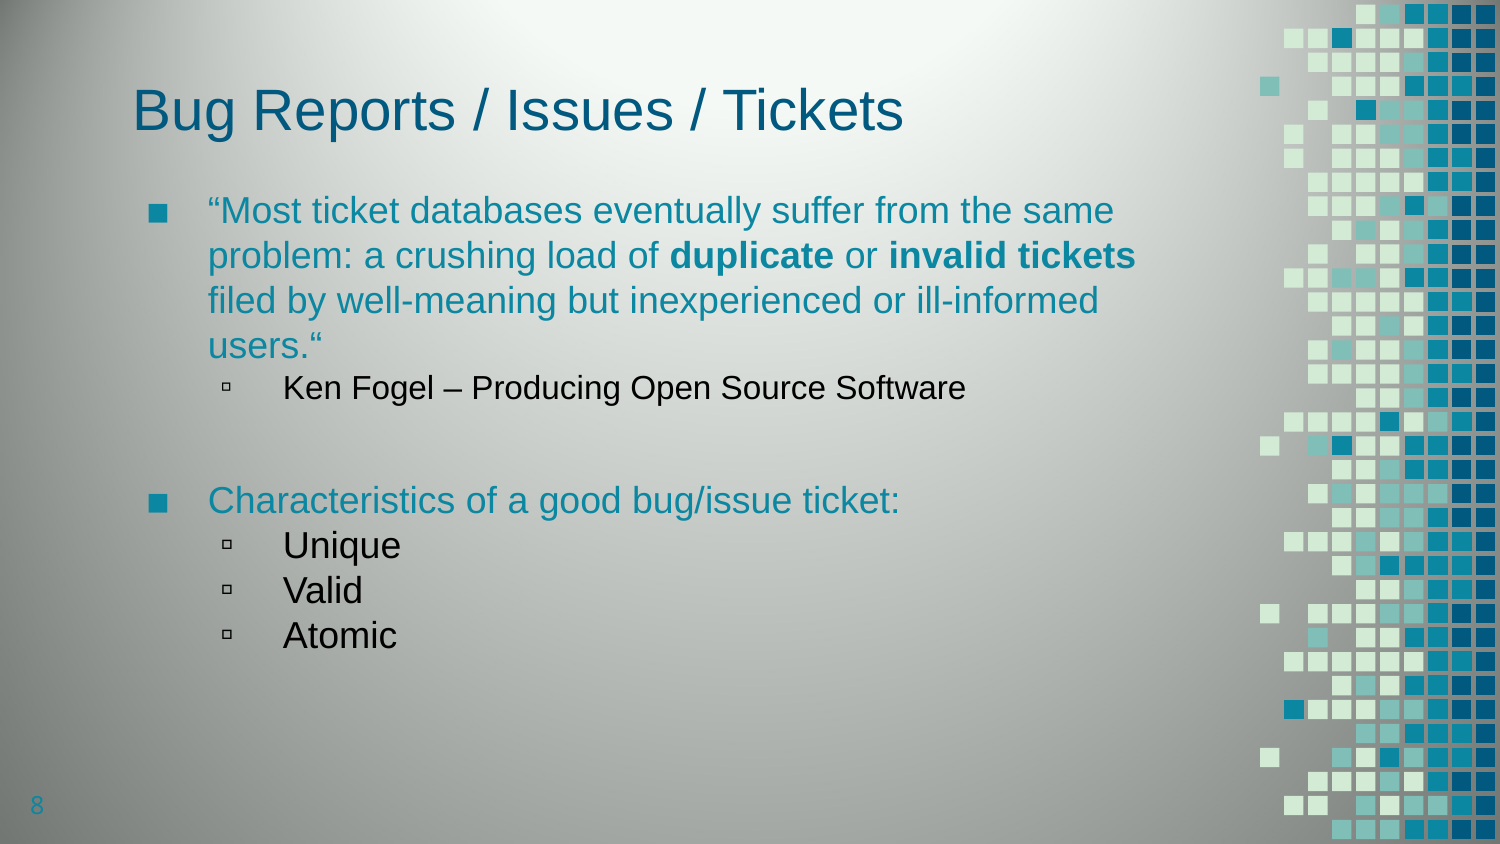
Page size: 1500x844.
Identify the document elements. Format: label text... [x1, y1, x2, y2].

picture [0, 0, 1500, 844]
title Bug Reports / Issues / Tickets [117, 16, 1227, 158]
list “Most ticket databases eventually suffer from the same problem: a crushing load of duplicate or invalid tickets filed by well-meaning but inexperienced or ill-informed users.“ Ken Fogel – Producing Open Source Software Characteristics of a good bug/issue ticket: Unique Valid Atomic [117, 171, 1227, 774]
slide_number 8 [15, 774, 105, 839]
